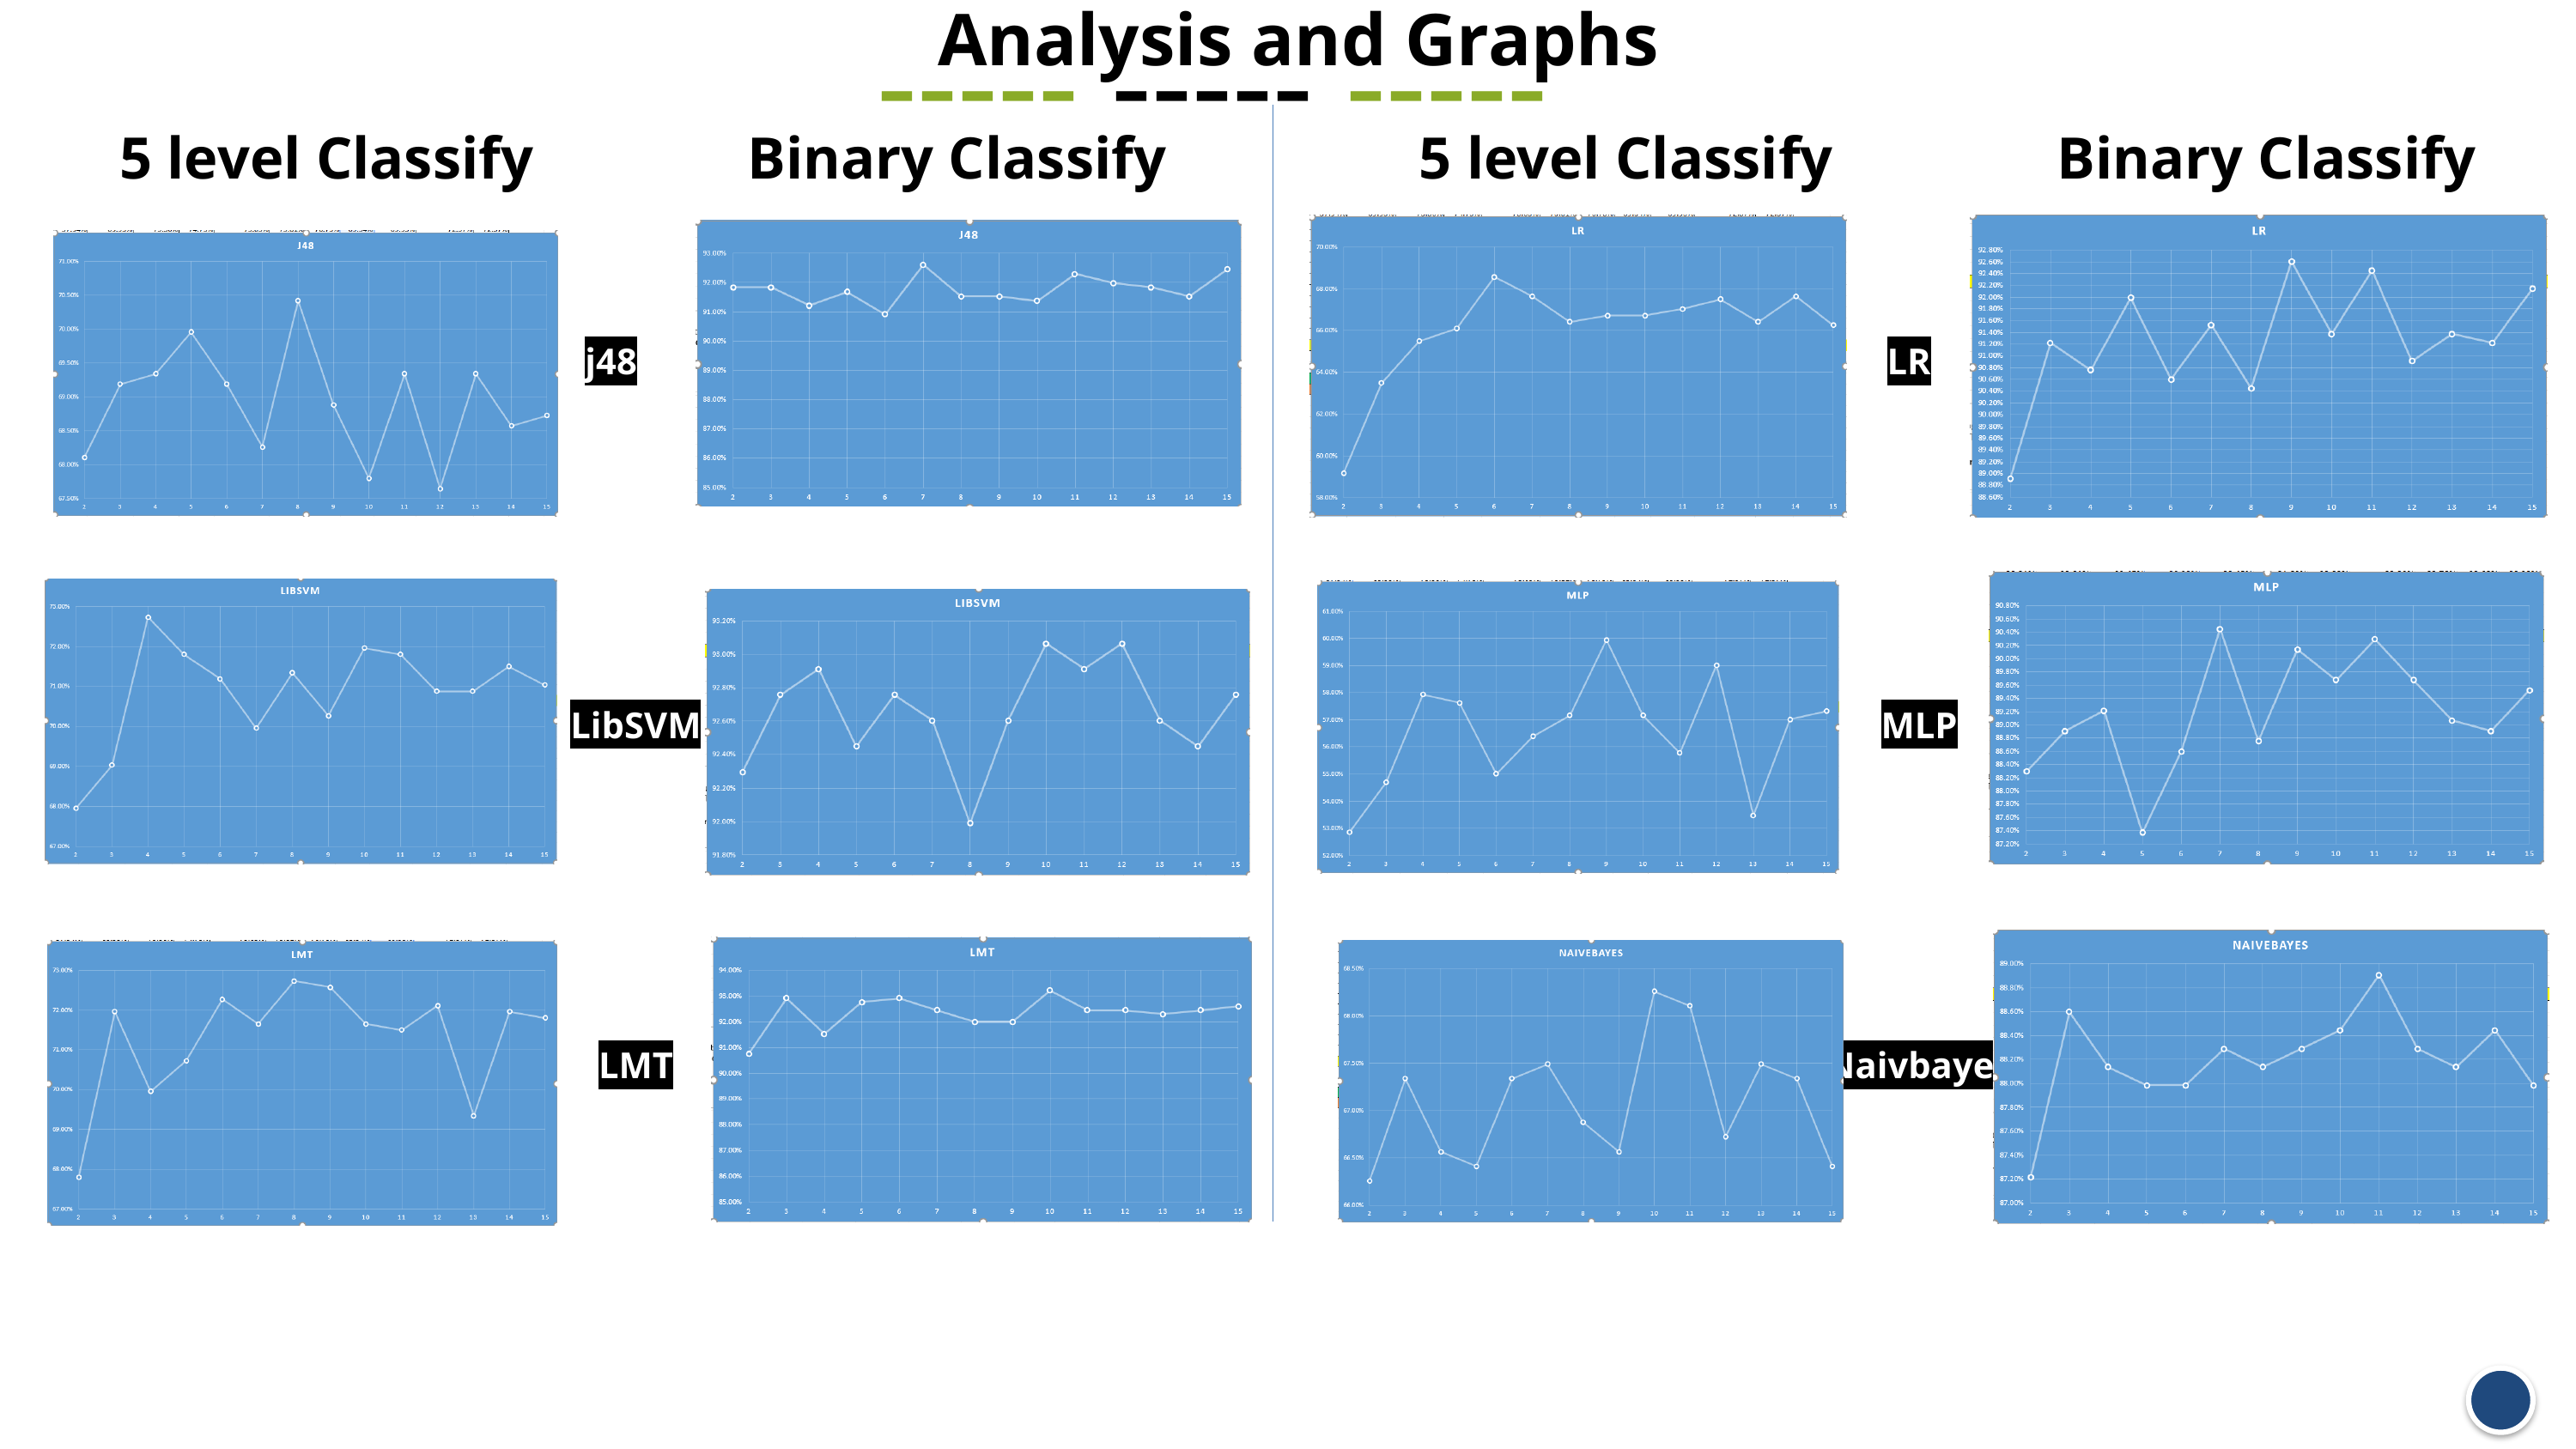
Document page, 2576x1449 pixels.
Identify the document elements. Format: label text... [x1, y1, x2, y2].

text_box MLP [1843, 695, 1984, 752]
picture [1992, 930, 2549, 1224]
slide_number [2471, 1374, 2526, 1427]
text_box [2478, 1427, 2524, 1435]
text_box LR [1851, 332, 1965, 388]
picture [53, 230, 558, 517]
text_box [2465, 1381, 2471, 1419]
text_box [2477, 1365, 2524, 1374]
text_box Naivbayes [1848, 1036, 1988, 1093]
picture [1988, 571, 2544, 865]
text_box Analysis and Graphs [783, 0, 1814, 87]
text_box Binary Classify [714, 115, 1200, 197]
text_box j48 [562, 332, 691, 388]
picture [704, 589, 1250, 876]
picture [1309, 215, 1847, 518]
picture [1317, 579, 1839, 874]
text_box 5 level Classify [1387, 115, 1866, 197]
text_box ----- ----- ----- [877, 4, 2218, 155]
text_box Binary Classify [2023, 115, 2510, 197]
text_box LibSVM [562, 695, 700, 752]
picture [47, 939, 558, 1227]
picture [696, 220, 1242, 506]
text_box 5 level Classify [77, 115, 576, 197]
text_box [2526, 1376, 2537, 1424]
picture [1970, 215, 2548, 518]
text_box LMT [562, 1036, 707, 1093]
picture [711, 936, 1252, 1222]
picture [44, 579, 558, 865]
picture [1338, 939, 1844, 1222]
